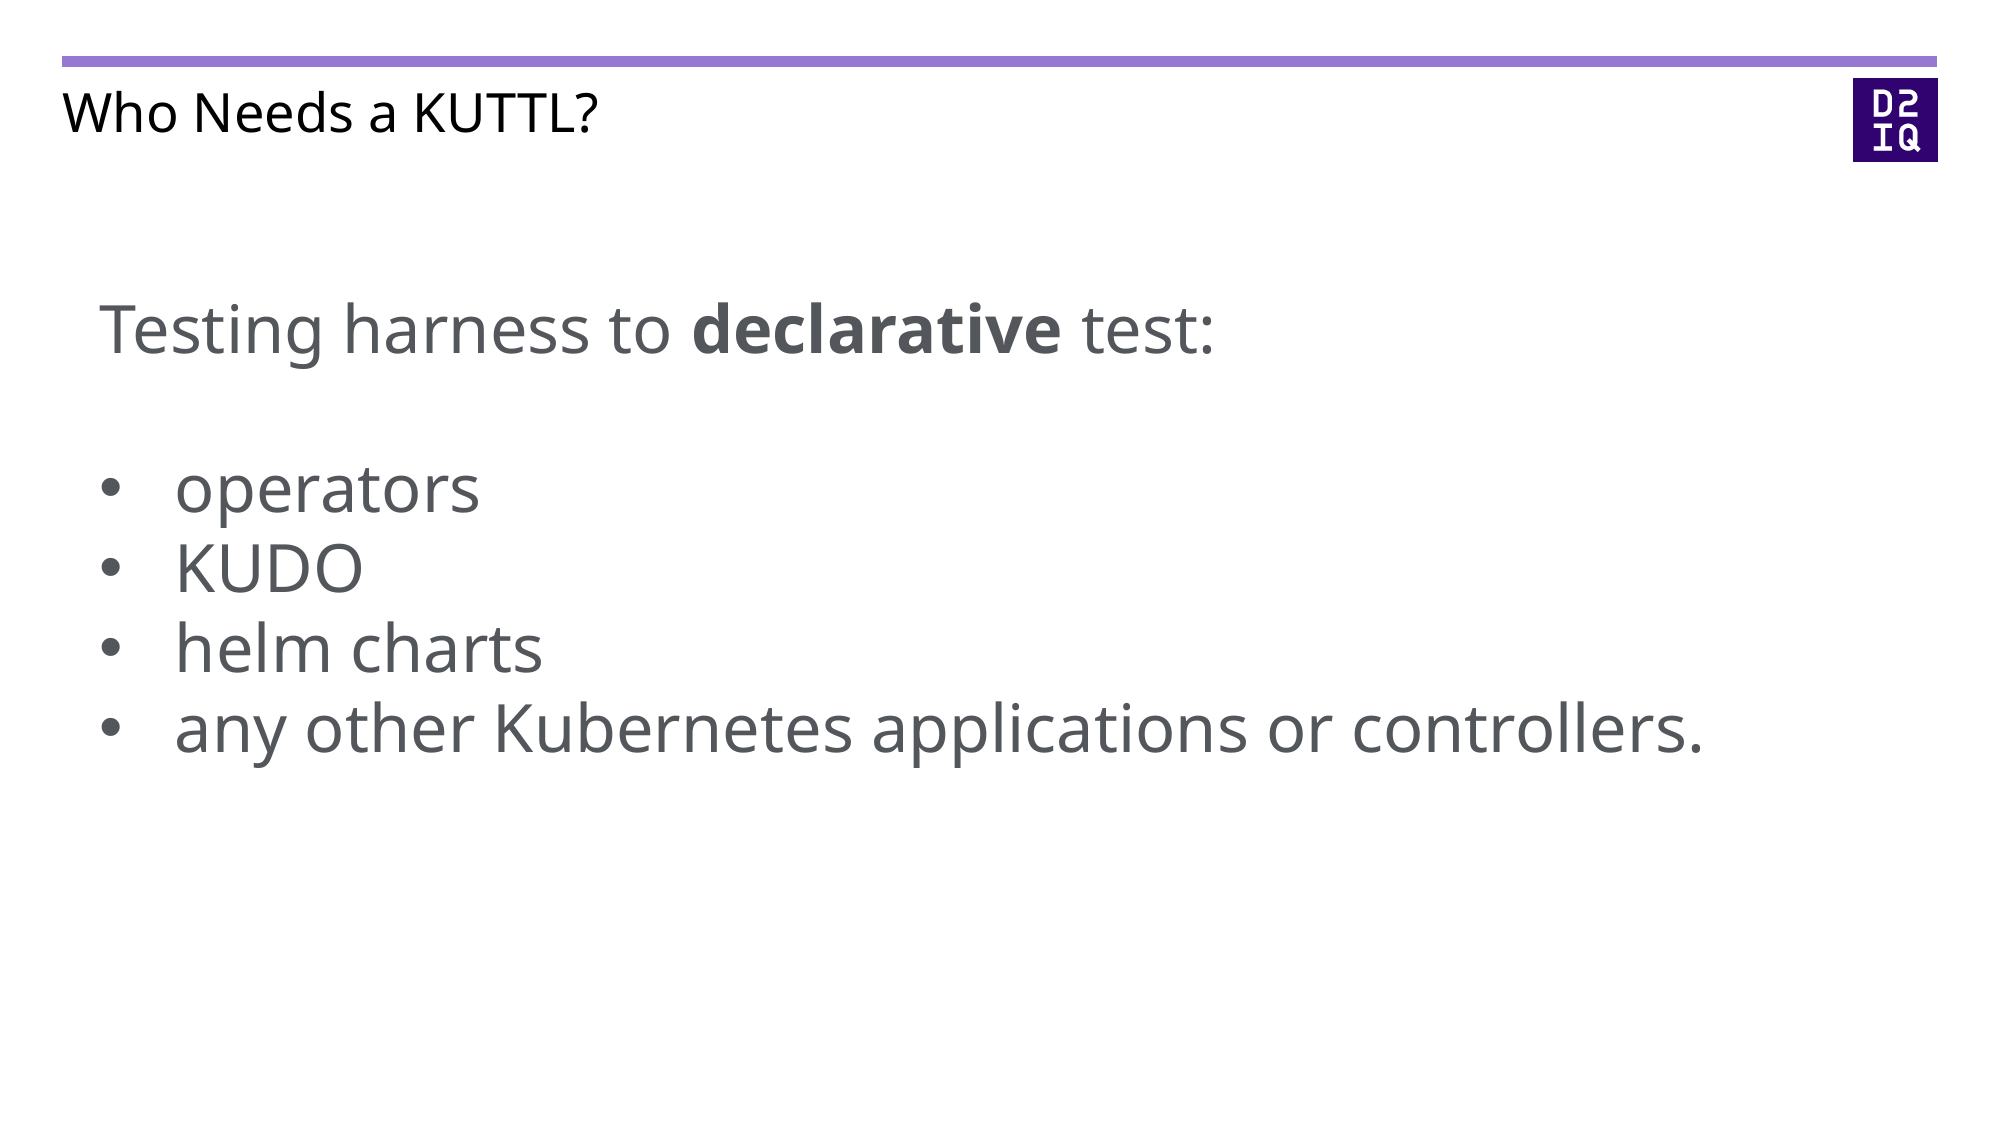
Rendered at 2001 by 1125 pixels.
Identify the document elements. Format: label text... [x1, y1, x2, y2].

picture [1853, 78, 1938, 162]
list Testing harness to declarative test: operators KUDO helm charts any other Kubernetes applications or controllers. [62, 286, 1937, 1037]
title Who Needs a KUTTL? [62, 78, 1838, 162]
